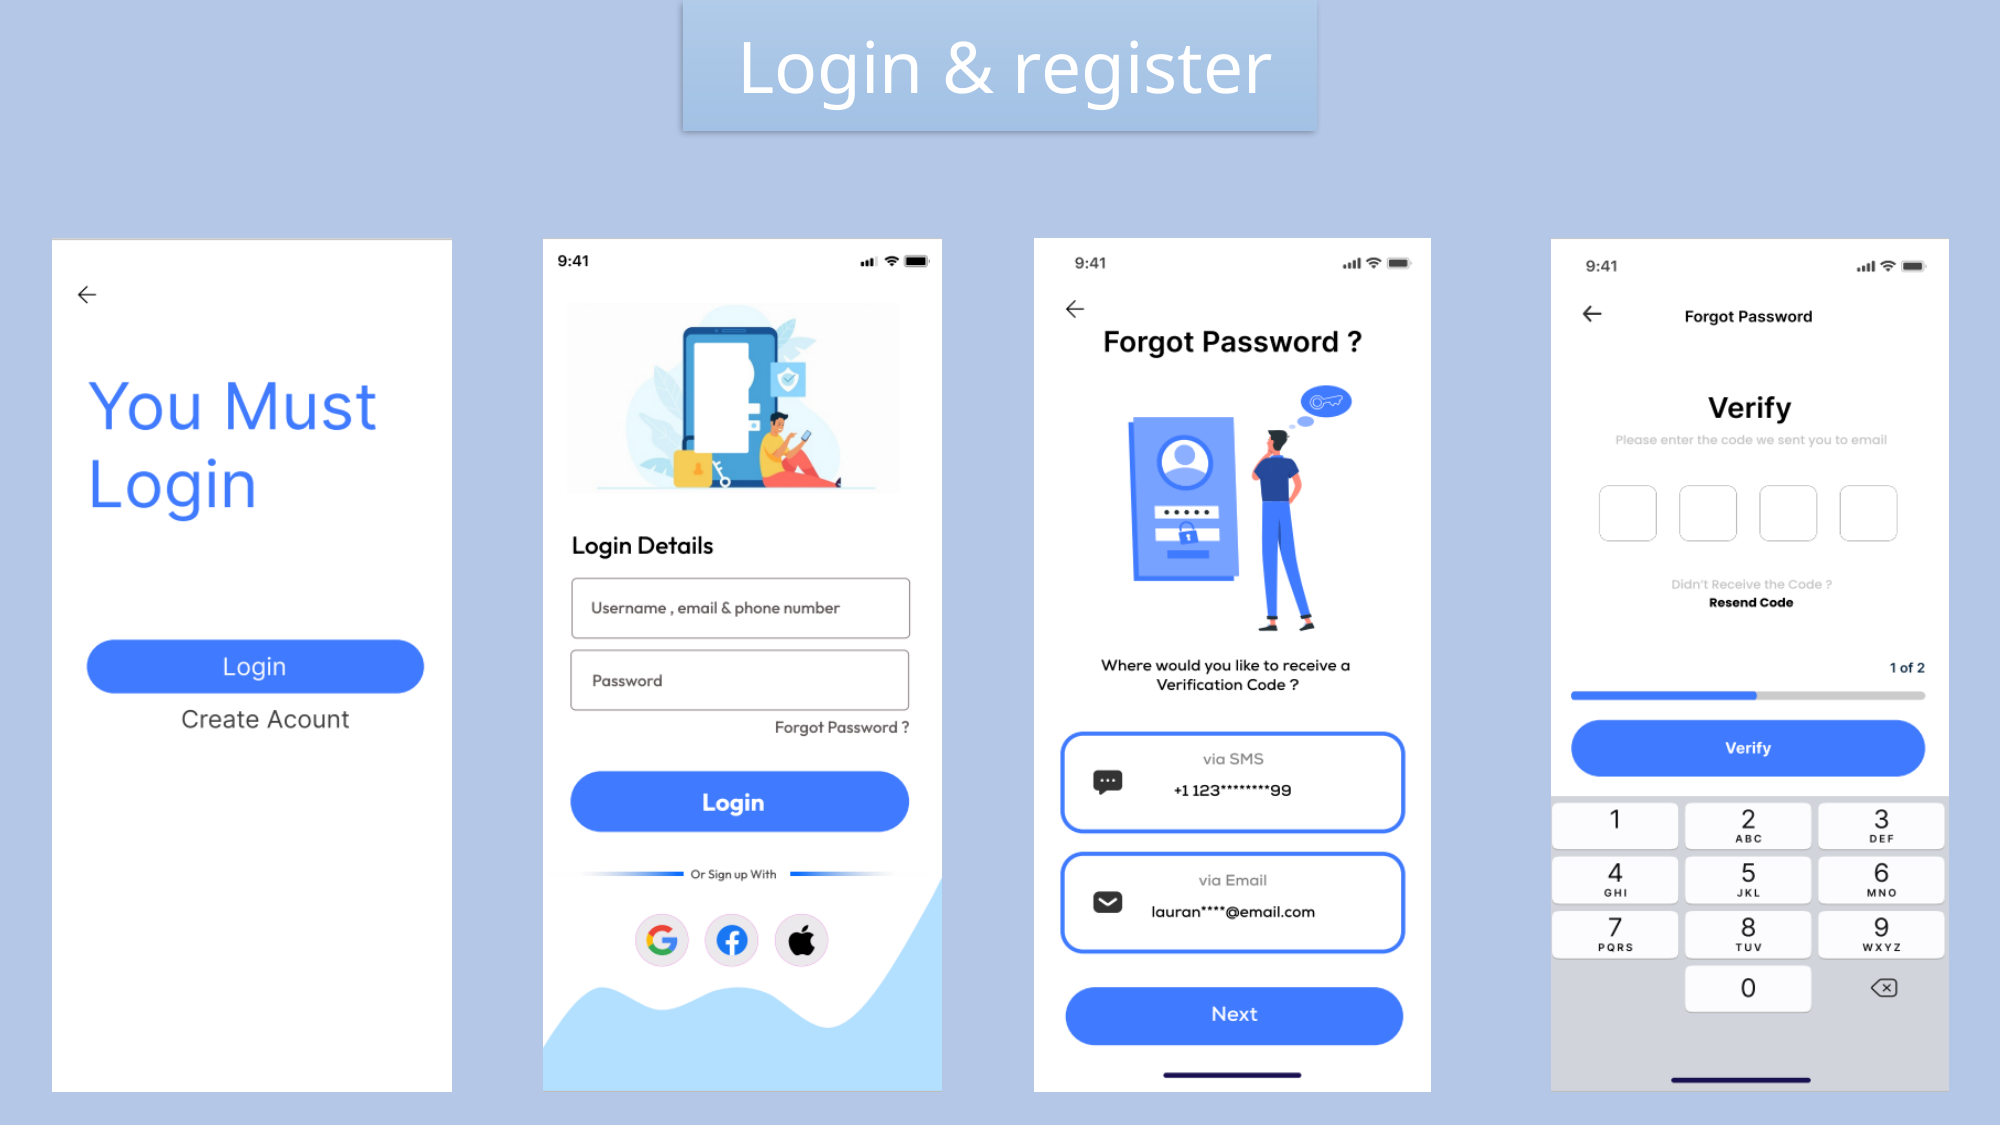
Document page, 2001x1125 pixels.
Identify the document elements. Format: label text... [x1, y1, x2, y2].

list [52, 238, 452, 1092]
title Login & register [682, 0, 1318, 131]
picture [1034, 238, 1431, 1092]
picture [543, 238, 942, 1092]
picture [1551, 238, 1949, 1092]
